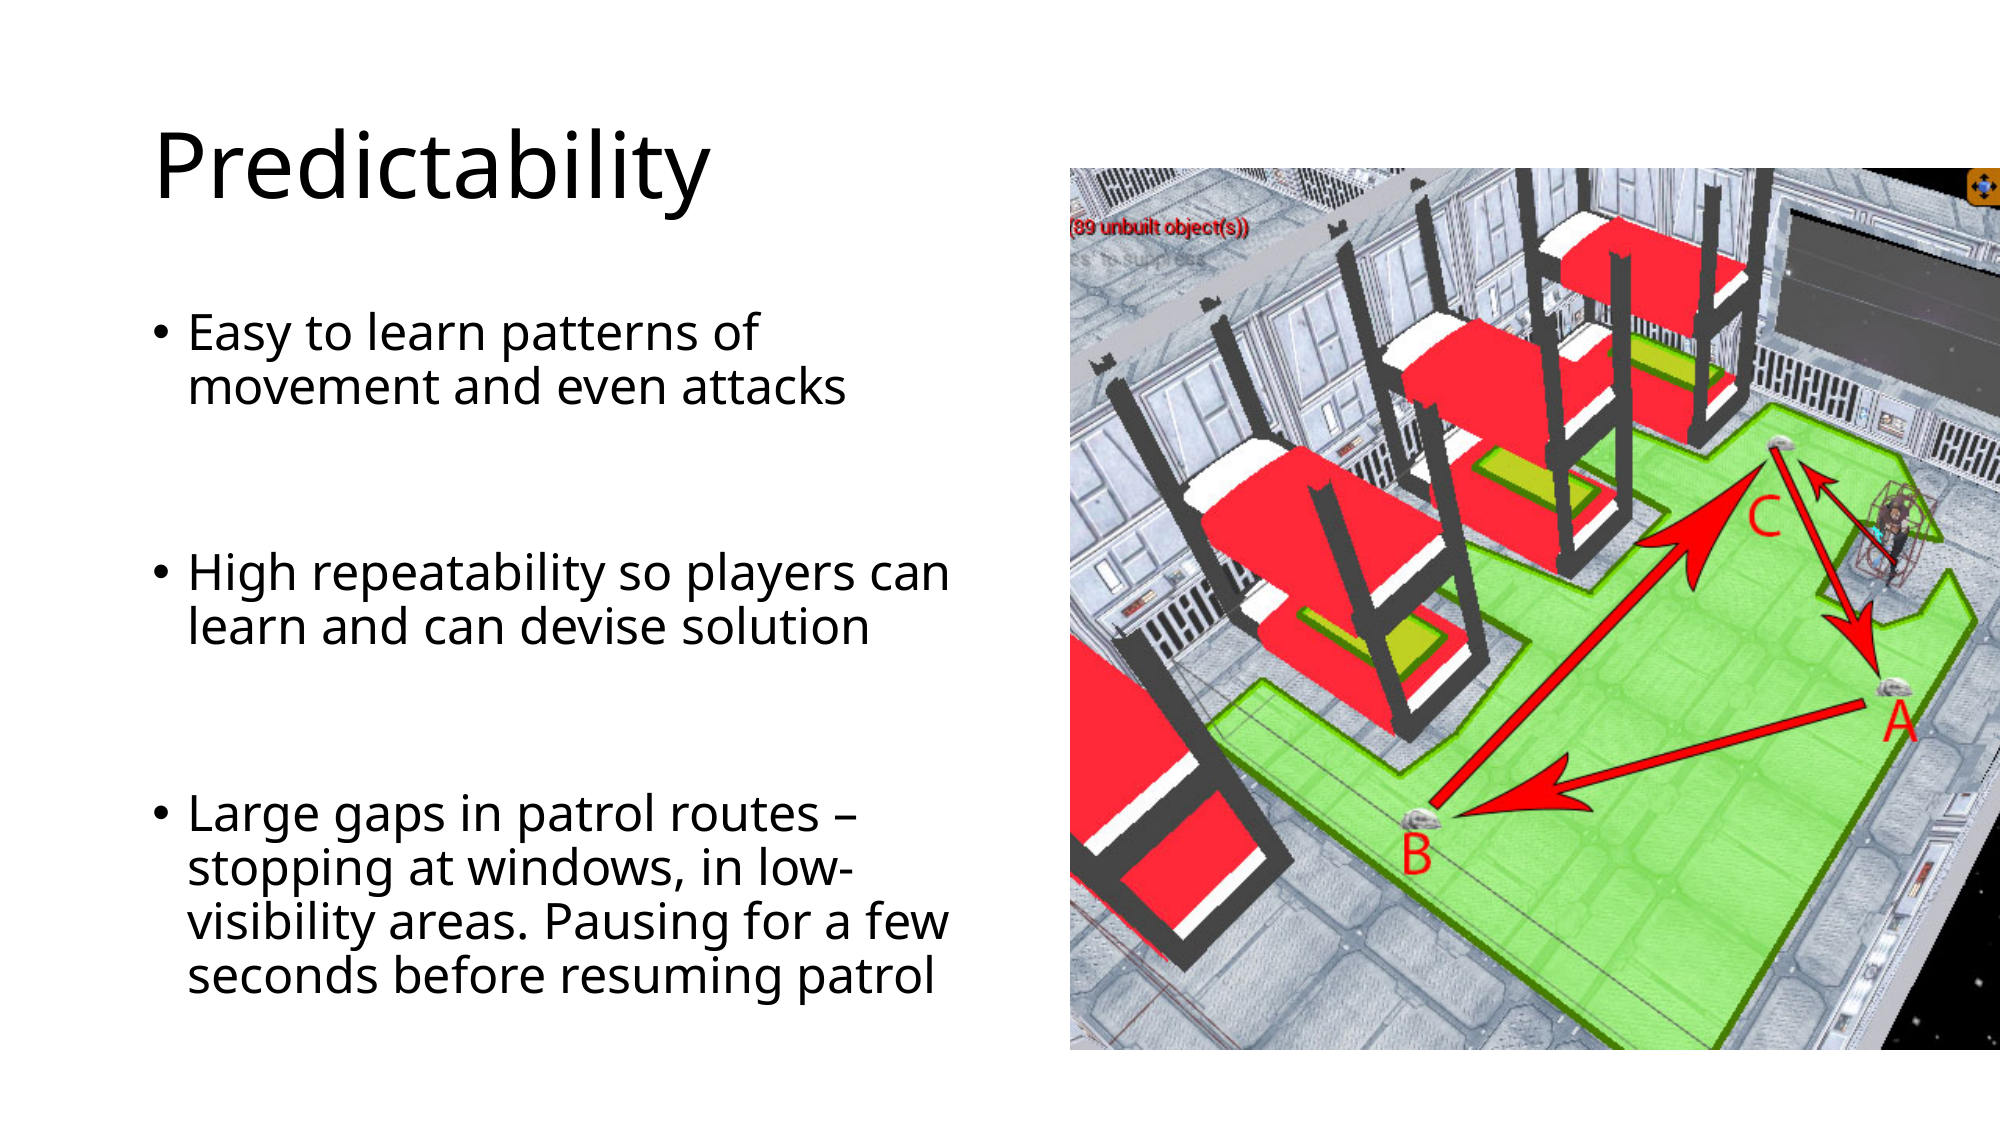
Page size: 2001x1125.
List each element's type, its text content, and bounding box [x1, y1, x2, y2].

list Easy to learn patterns of movement and even attacks High repeatability so players can learn and can devise solution Large gaps in patrol routes – stopping at windows, in low-visibility areas. Pausing for a few seconds before resuming patrol [137, 299, 1029, 1014]
title Predictability [137, 59, 1863, 278]
picture [1070, 168, 2000, 1050]
